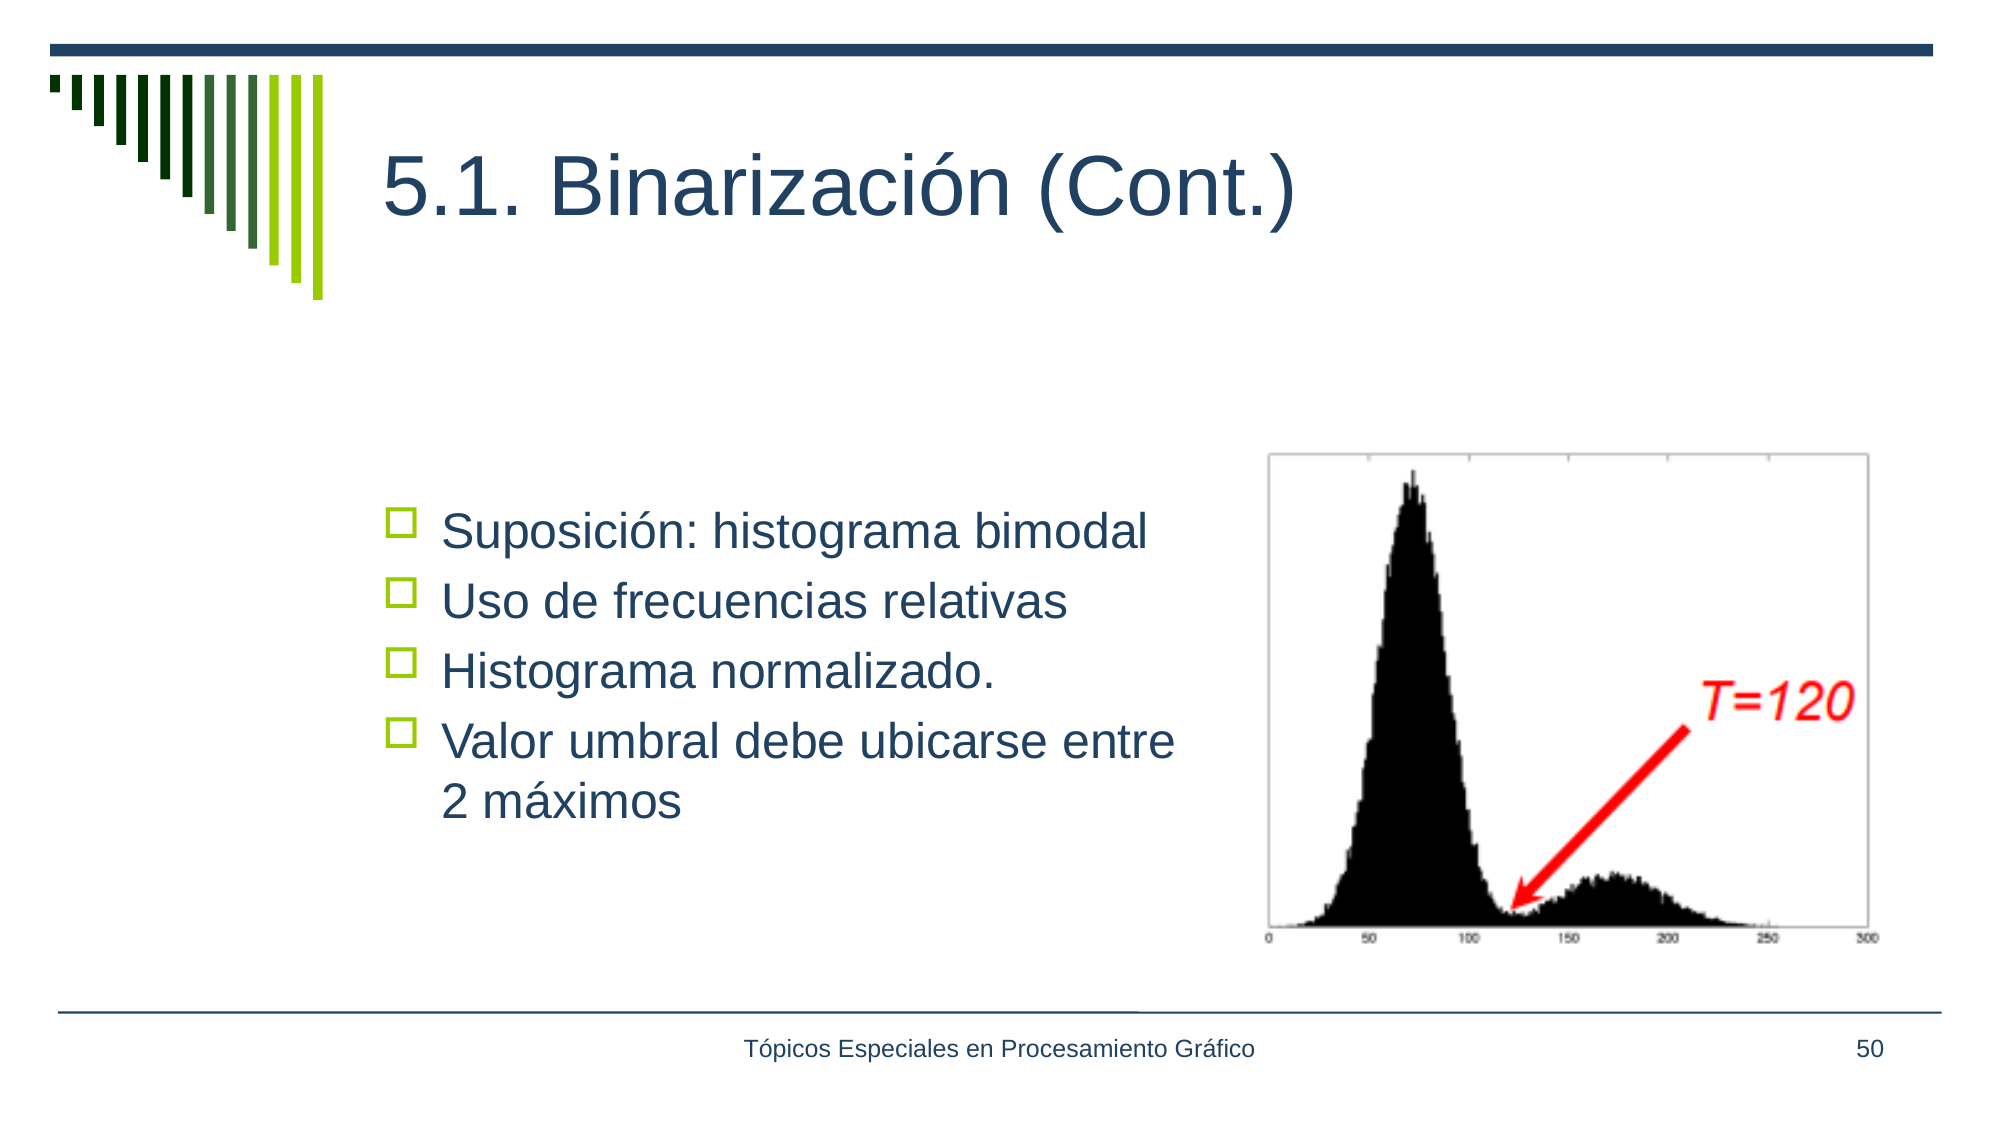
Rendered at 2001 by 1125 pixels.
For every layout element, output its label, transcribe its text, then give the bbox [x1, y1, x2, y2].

picture [1243, 429, 1901, 973]
footer Tópicos Especiales en Procesamiento Gráfico [683, 1024, 1317, 1101]
list Suposición: histograma bimodal Uso de frecuencias relativas Histograma normalizado. Valor umbral debe ubicarse entre 2 máximos [366, 490, 1214, 921]
slide_number 50 [1433, 1024, 1901, 1101]
title 5.1. Binarización (Cont.) [366, 74, 1901, 288]
